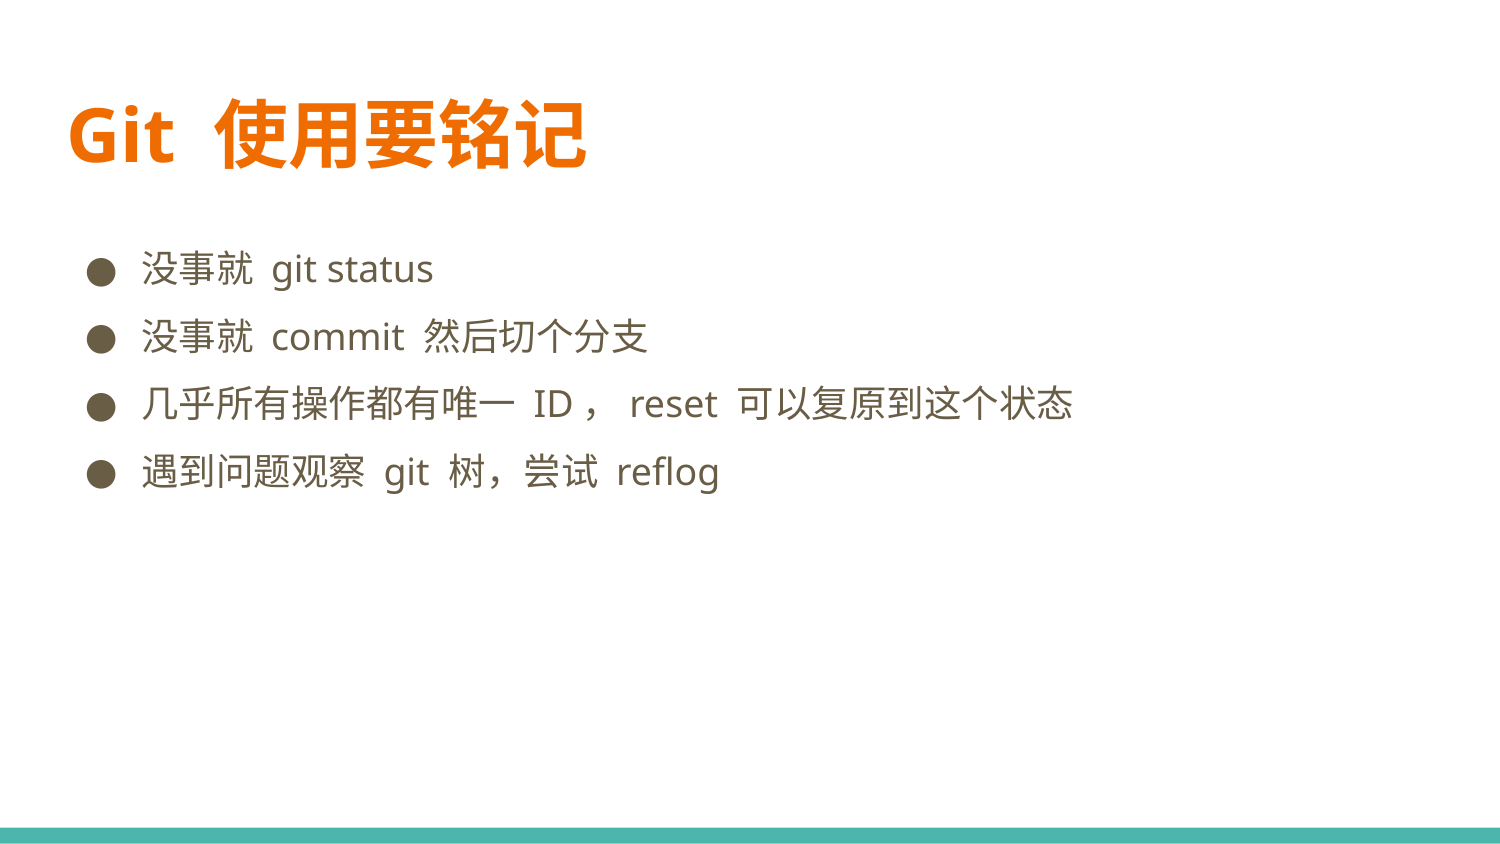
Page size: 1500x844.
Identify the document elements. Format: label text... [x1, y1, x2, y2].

title Git 使用要铭记 [51, 72, 1449, 189]
list 没事就 git status 没事就 commit 然后切个分支 几乎所有操作都有唯一 ID，reset 可以复原到这个状态 遇到问题观察 git 树，尝试 reflog [51, 207, 1278, 750]
